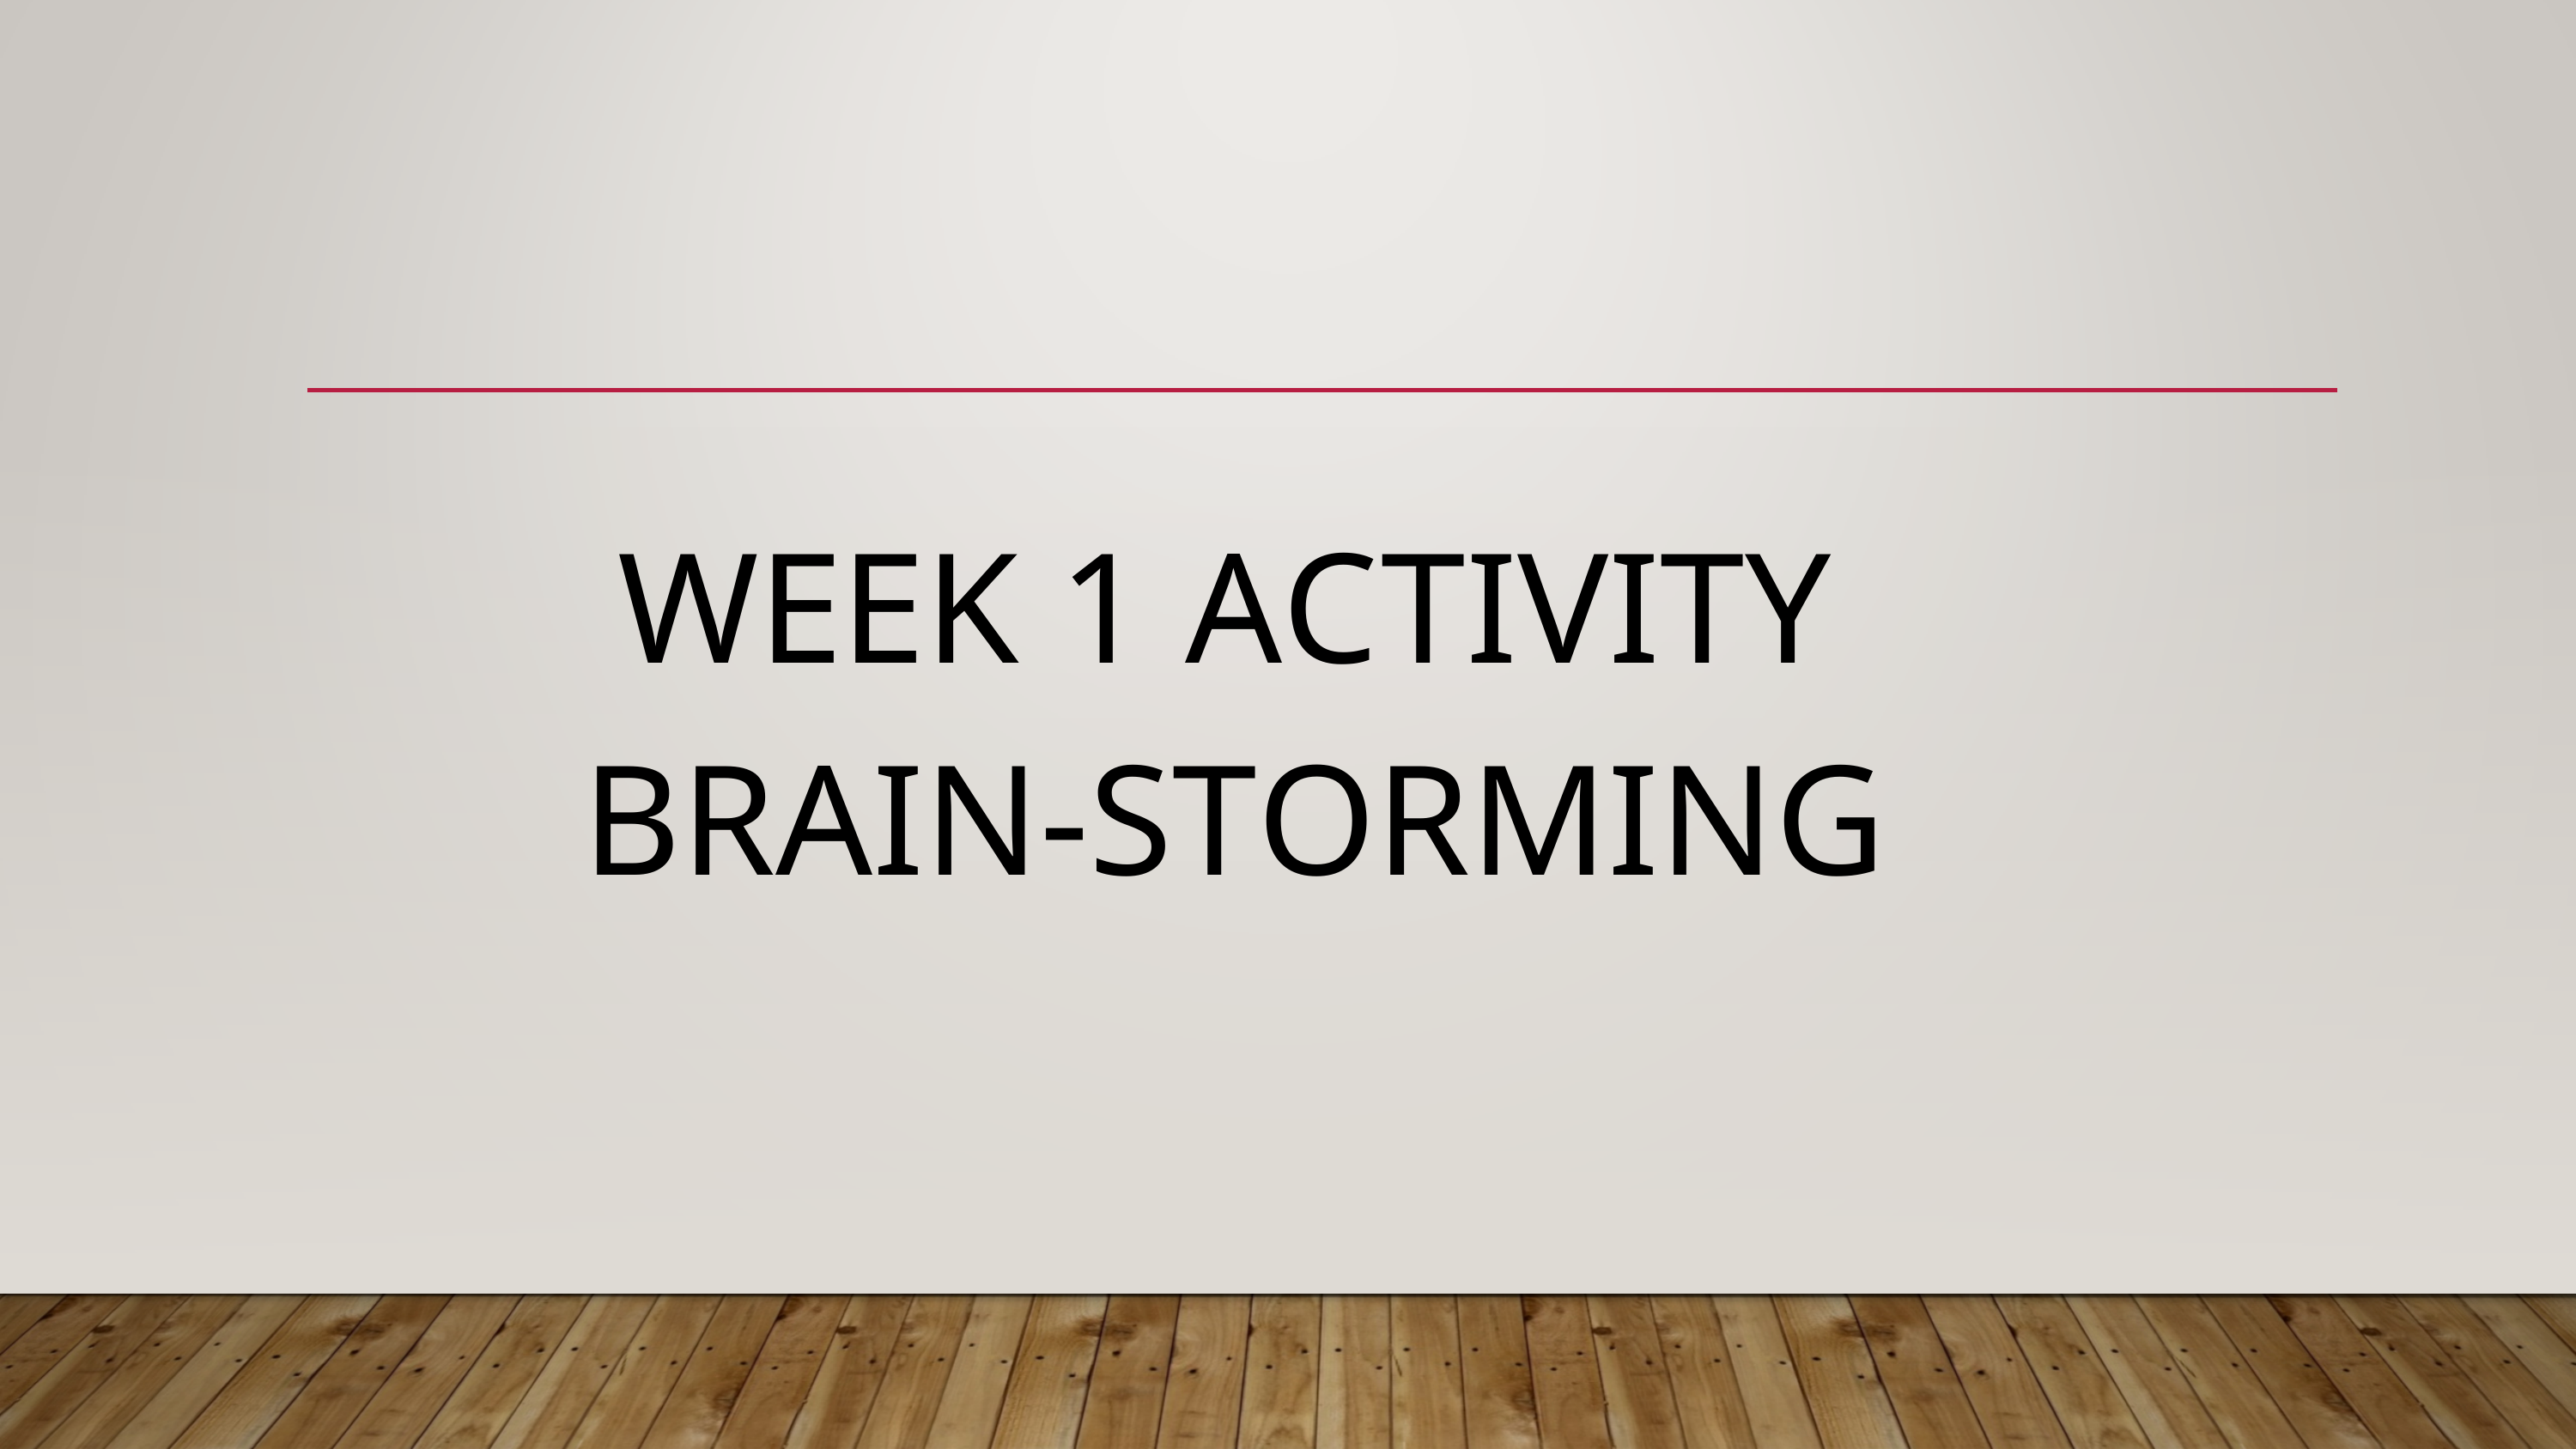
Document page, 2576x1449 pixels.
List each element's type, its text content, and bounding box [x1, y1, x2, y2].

picture [0, 1294, 2576, 1449]
title WEEK 1 ACTIVITY BRAIN-STORMING [580, 480, 1996, 906]
picture [0, 0, 2576, 510]
